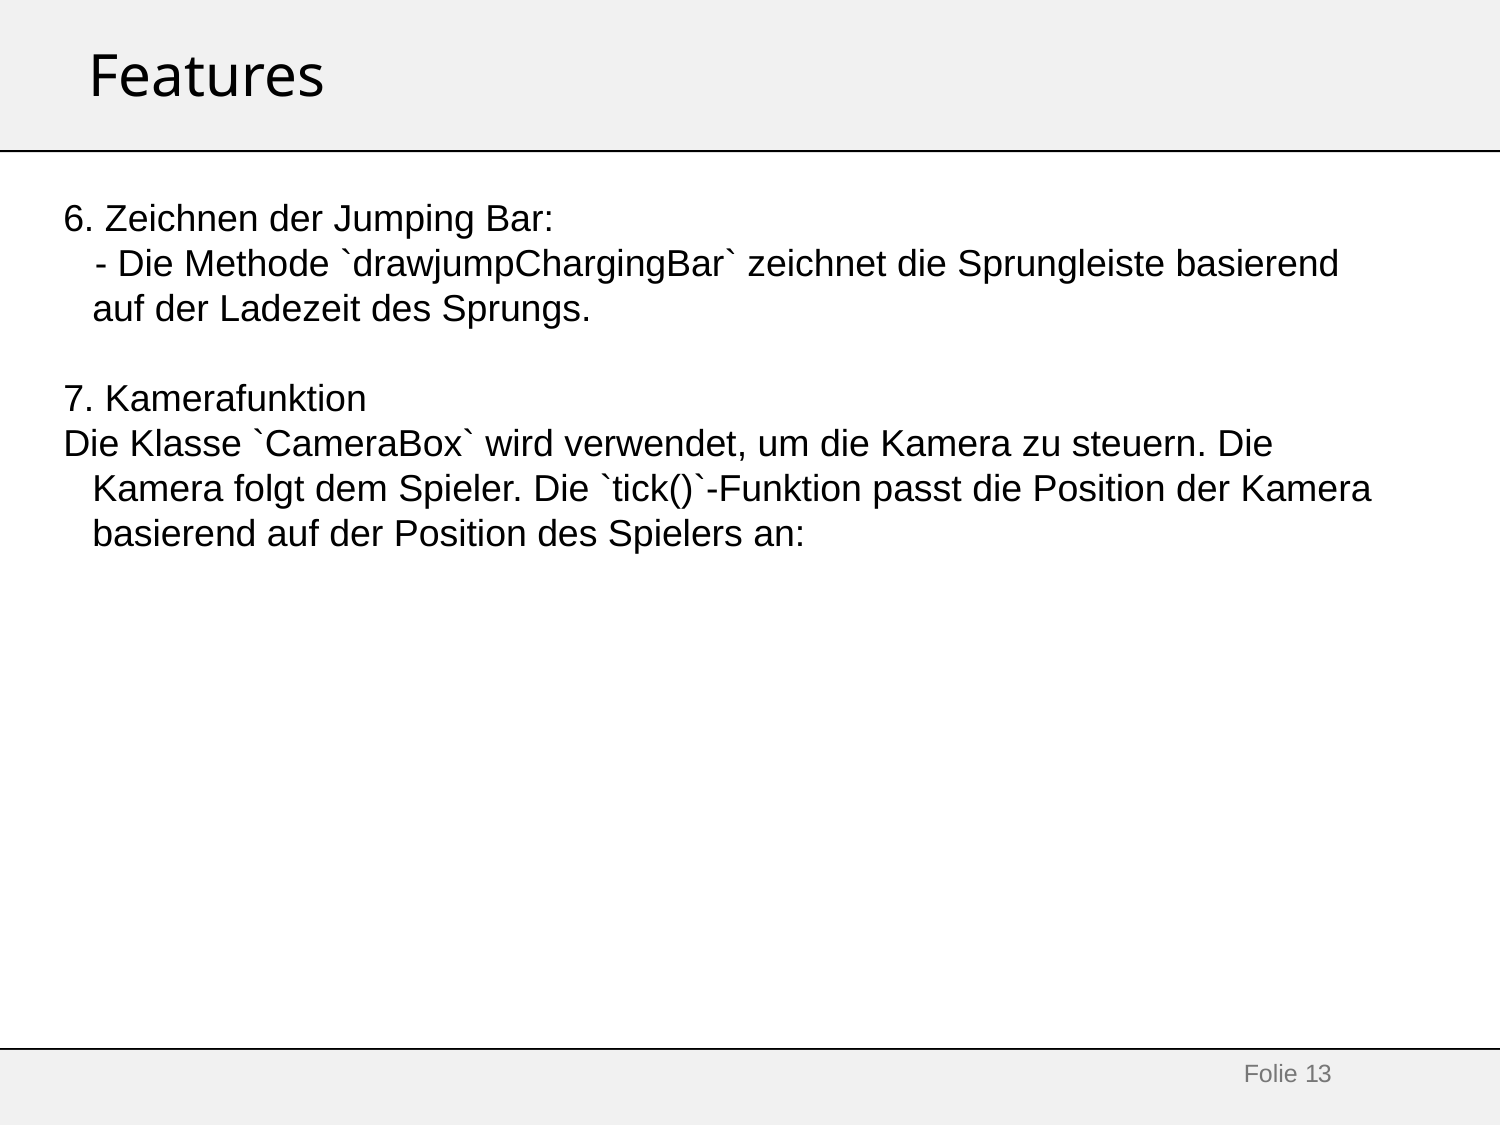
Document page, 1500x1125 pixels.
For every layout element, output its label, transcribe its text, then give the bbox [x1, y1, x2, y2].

text_box [0, 1049, 1500, 1125]
slide_number Folie 13 [1234, 1057, 1335, 1125]
text_box 6. Zeichnen der Jumping Bar: - Die Methode `drawjumpChargingBar` zeichnet die Sprungleiste basierend auf der Ladezeit des Sprungs. 7. Kamerafunktion Die Klasse `CameraBox` wird verwendet, um die Kamera zu steuern. Die Kamera folgt dem Spieler. Die `tick()`-Funktion passt die Position der Kamera basierend auf der Position des Spielers an: [48, 186, 1410, 697]
title Features [86, 36, 1436, 227]
text_box [0, 0, 1500, 150]
